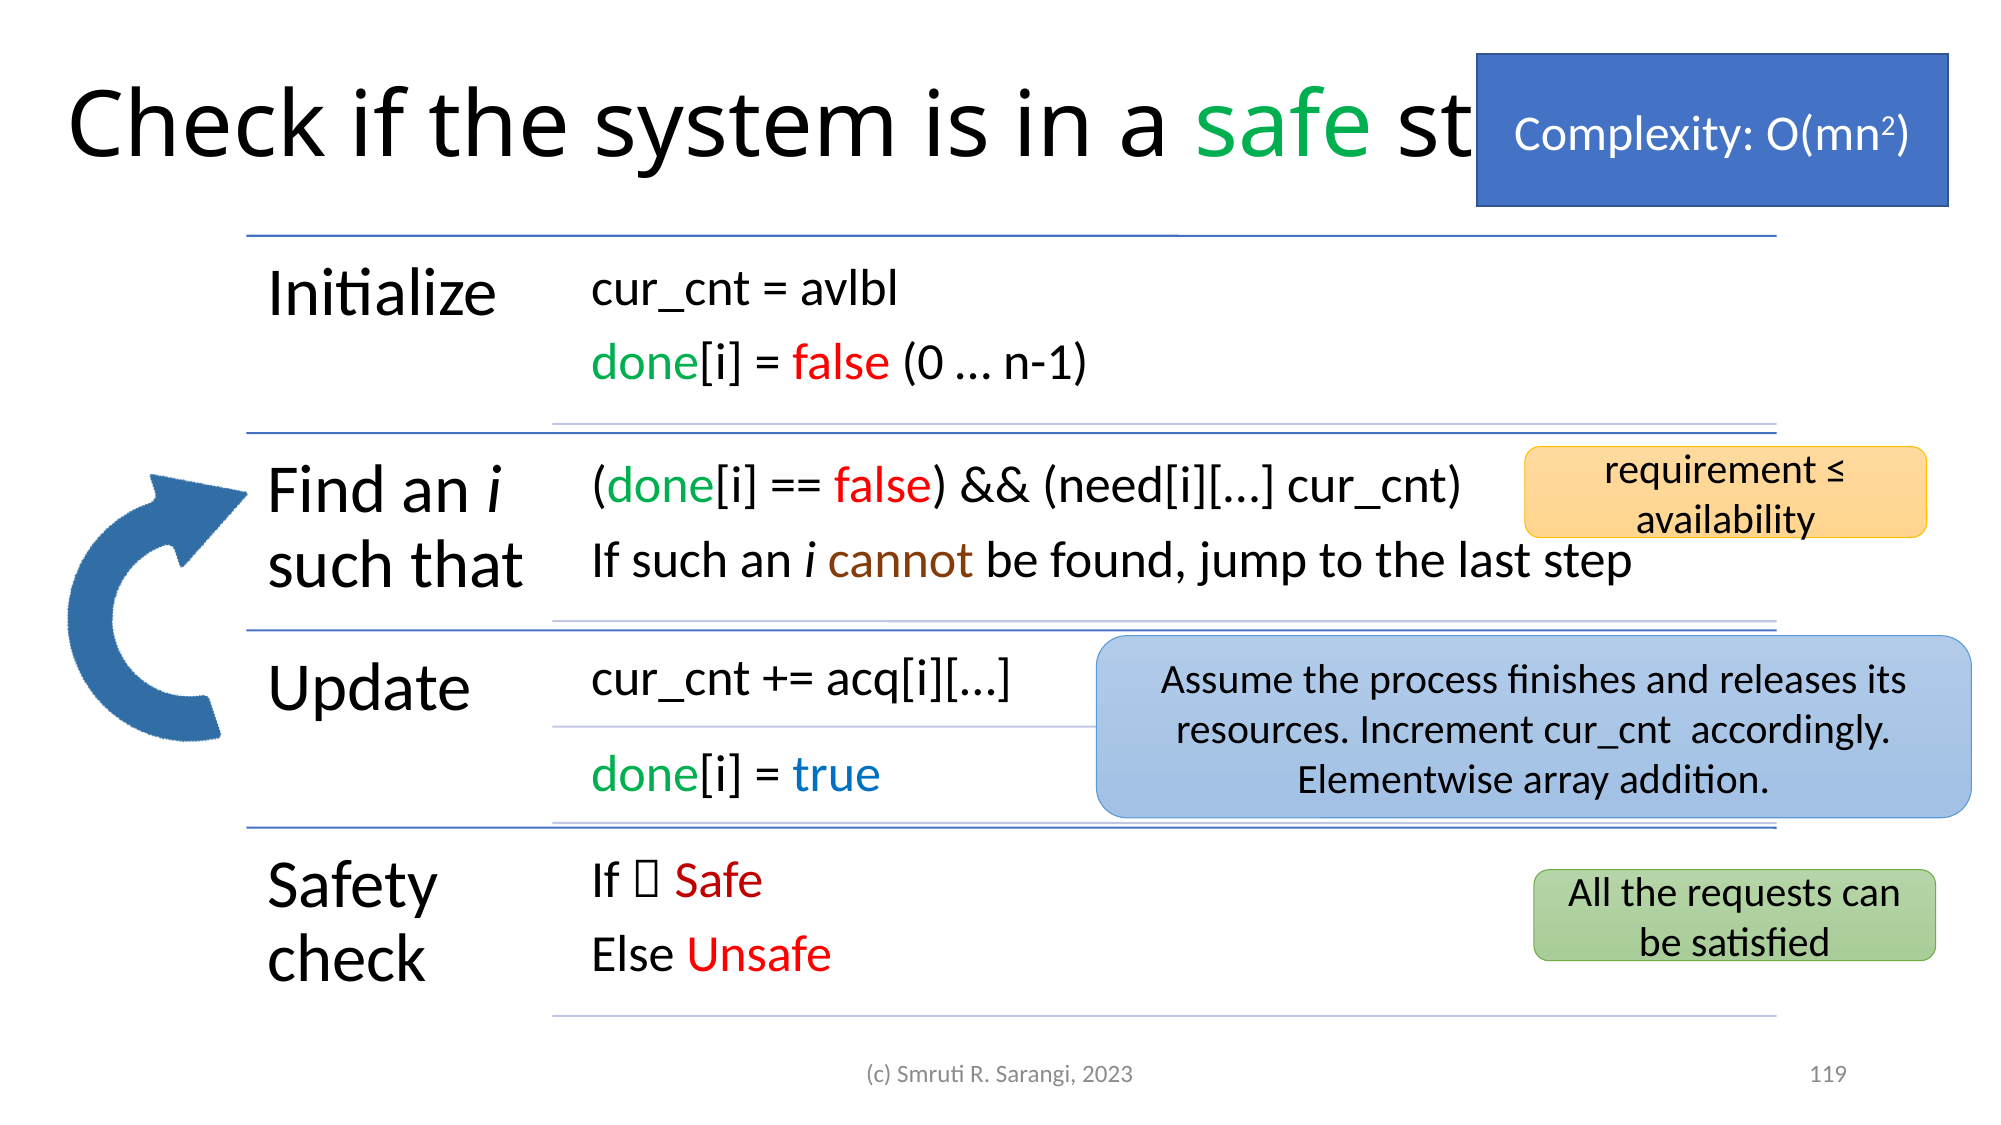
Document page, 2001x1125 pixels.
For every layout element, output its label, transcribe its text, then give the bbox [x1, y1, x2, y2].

text_box All the requests can be satisfied [1533, 869, 1937, 962]
text_box Assume the process finishes and releases its resources. Increment cur_cnt accordingly. Elementwise array addition. [1095, 635, 1972, 819]
slide_number 119 [1412, 1042, 1863, 1103]
text_box Complexity: O(mn2) [1476, 53, 1949, 207]
footer (c) Smruti R. Sarangi, 2023 [662, 1042, 1338, 1103]
picture [36, 474, 307, 746]
text_box requirement ≤ availability [1524, 445, 1928, 539]
title Check if the system is in a safe state [51, 18, 1777, 236]
